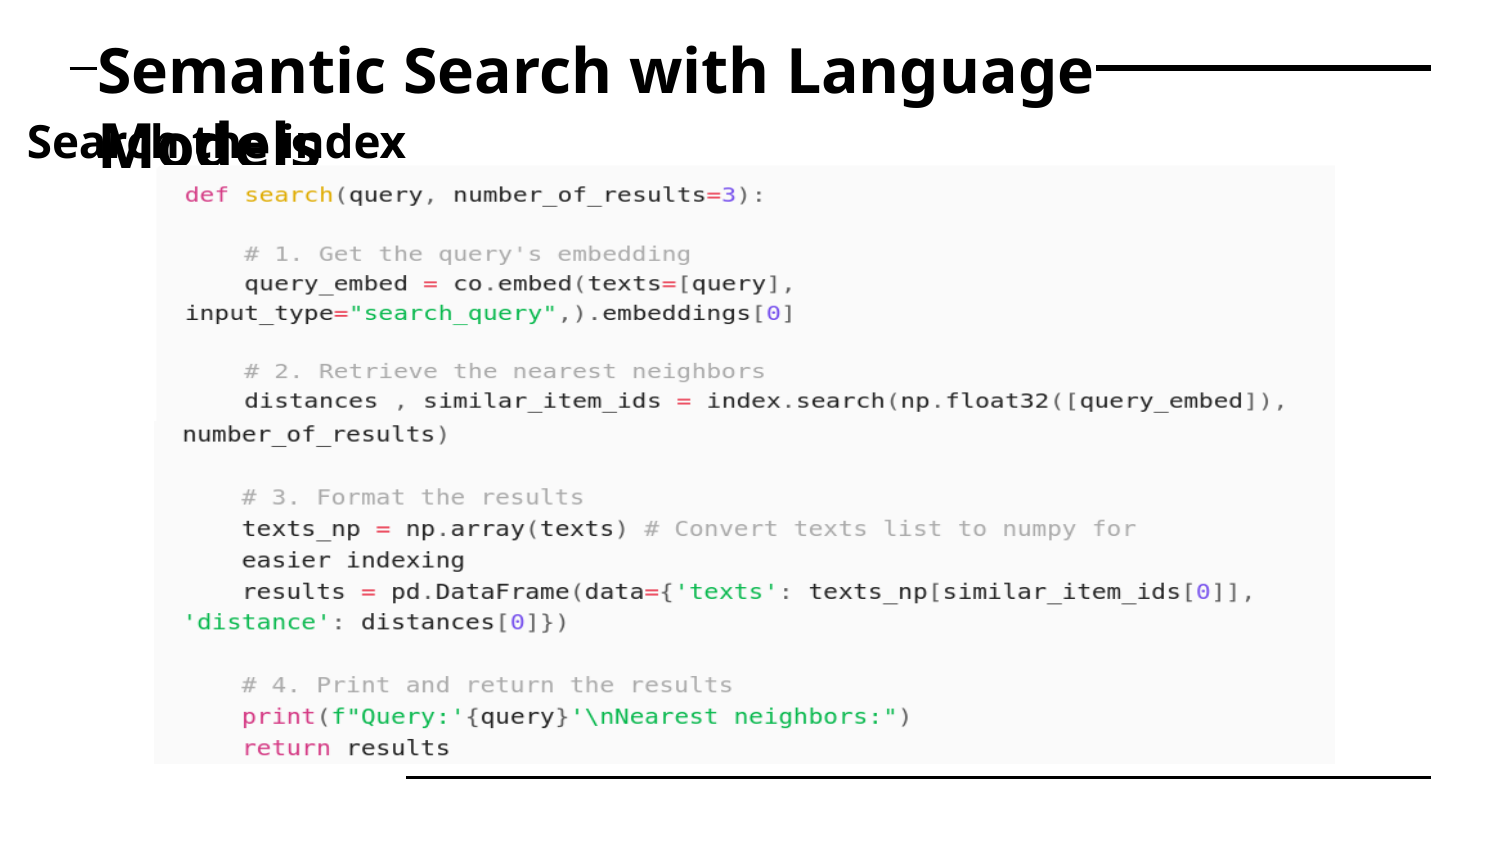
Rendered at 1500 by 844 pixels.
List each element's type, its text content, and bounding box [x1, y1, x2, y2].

list Search the index [11, 97, 1477, 741]
title Semantic Search with Language Models [82, 16, 1343, 97]
picture [153, 165, 1335, 765]
